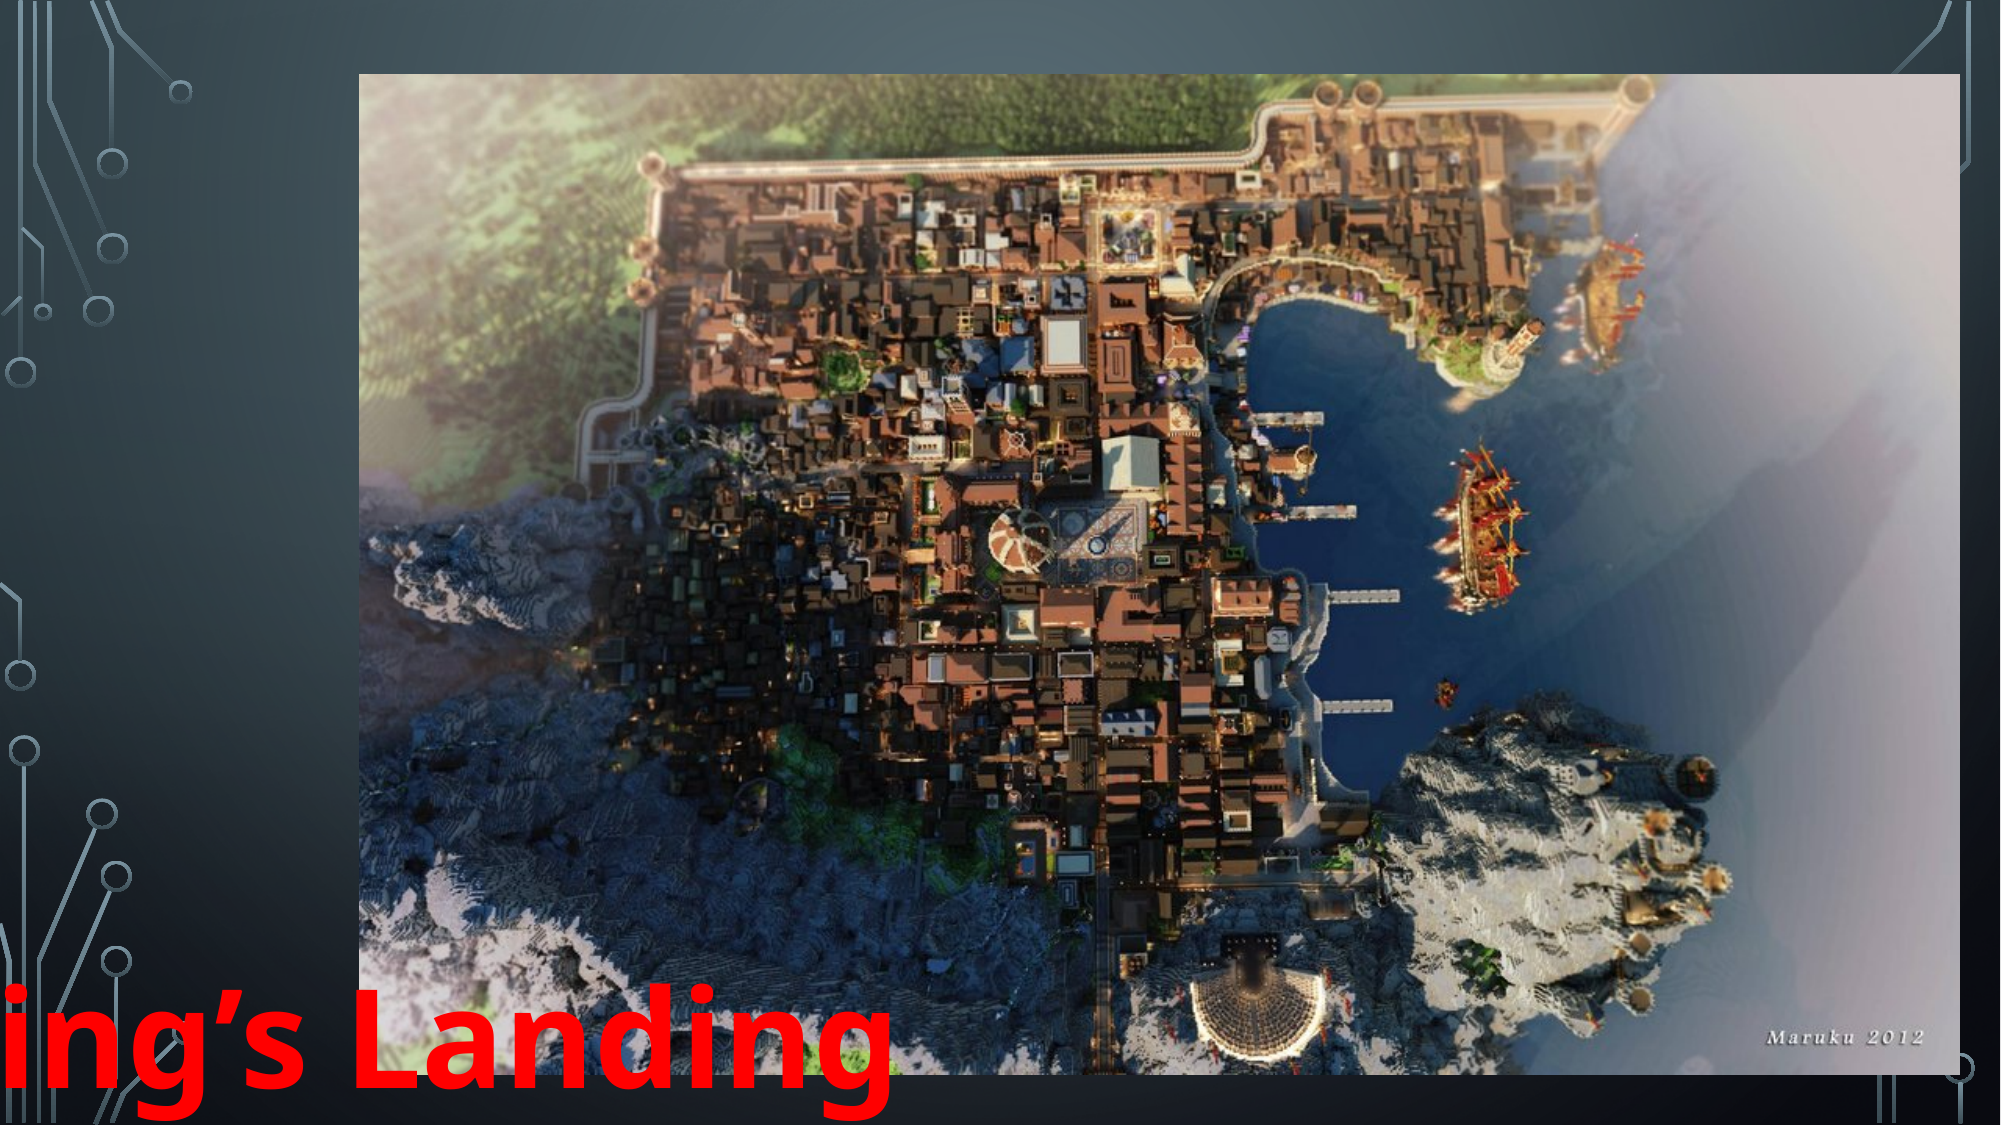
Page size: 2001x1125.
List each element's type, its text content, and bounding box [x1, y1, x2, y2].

text_box King’s Landing [0, 943, 917, 1123]
picture [359, 74, 1960, 1075]
